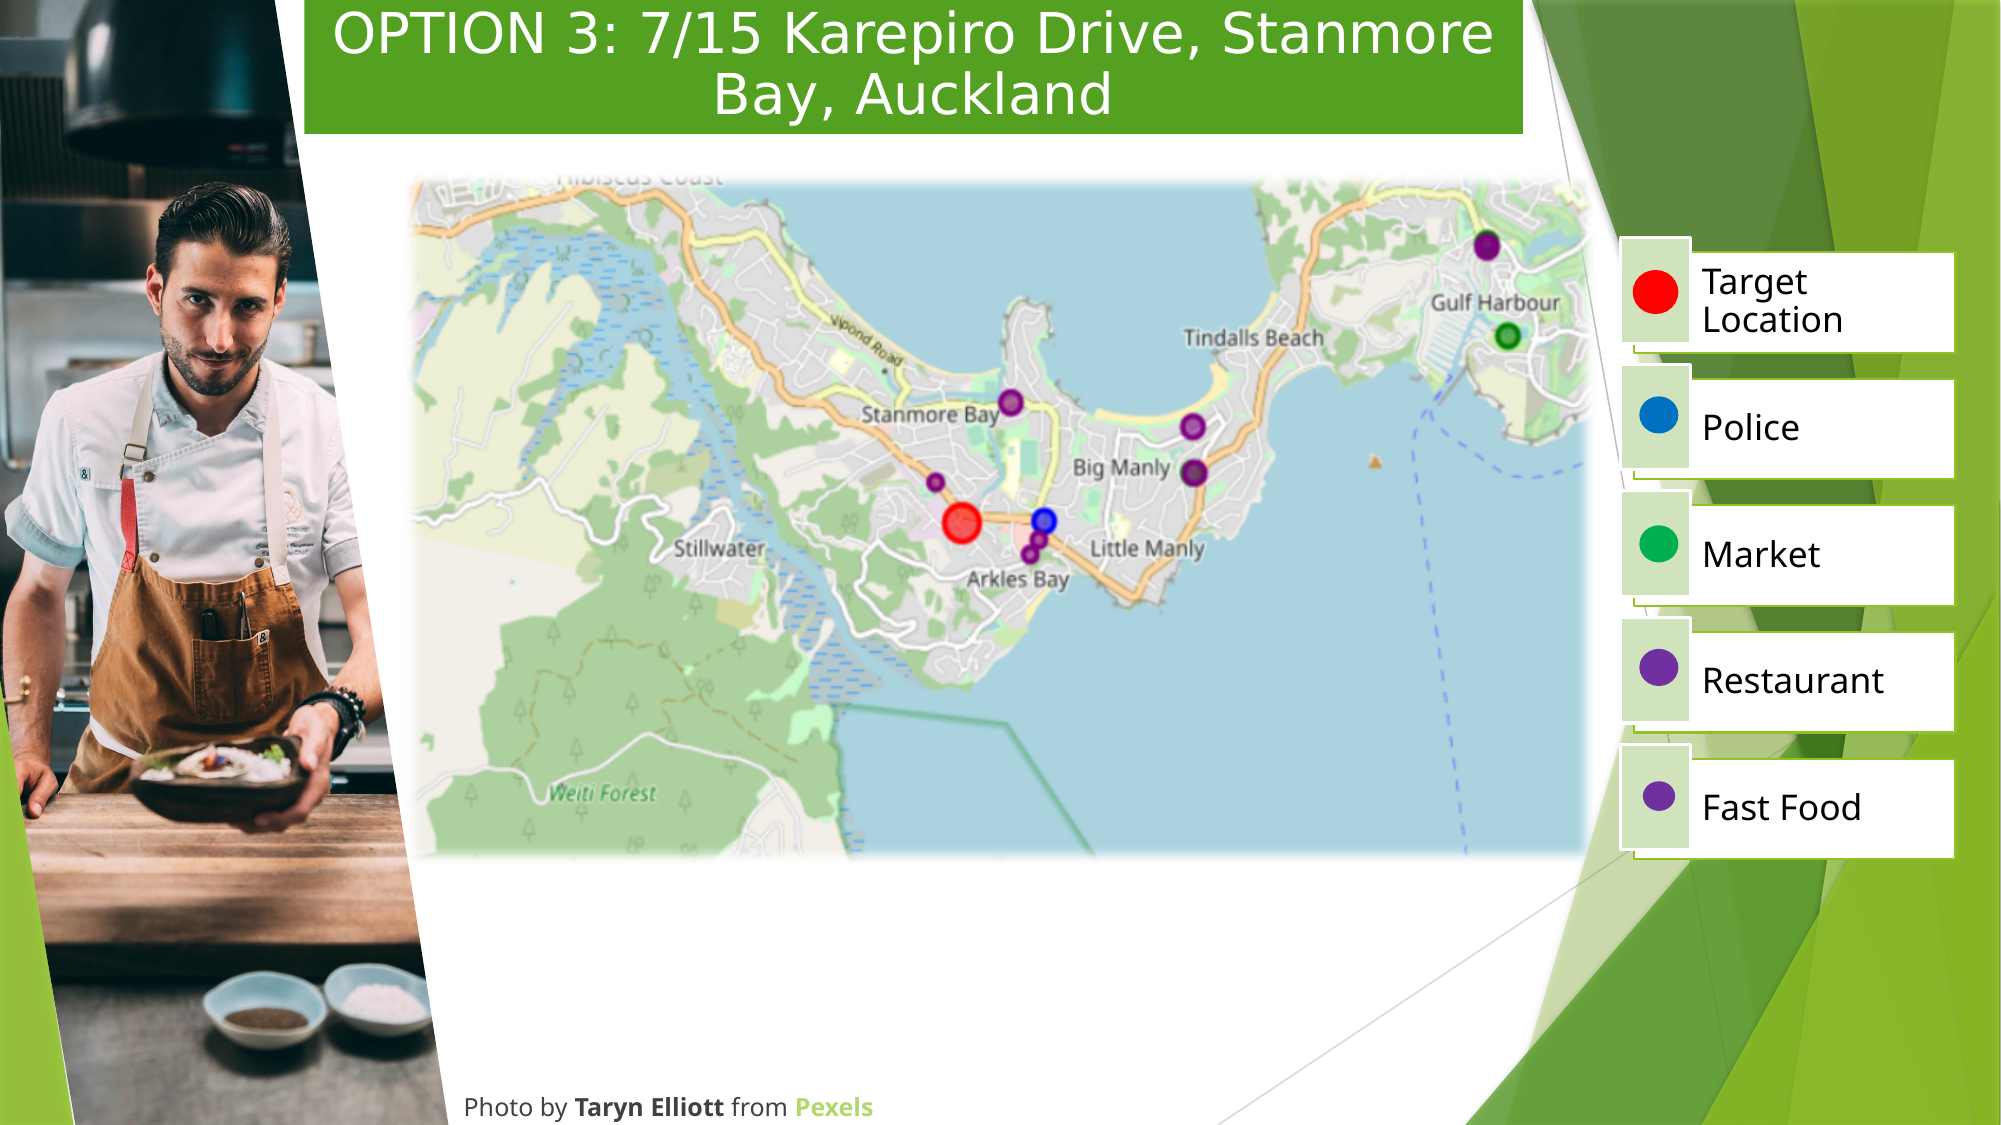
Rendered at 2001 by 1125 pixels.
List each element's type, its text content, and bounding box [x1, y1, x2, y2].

text_box Photo by Taryn Elliott from Pexels [452, 1084, 1503, 1125]
picture [0, 0, 1597, 1125]
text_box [303, 0, 1524, 135]
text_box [1435, 192, 2000, 905]
